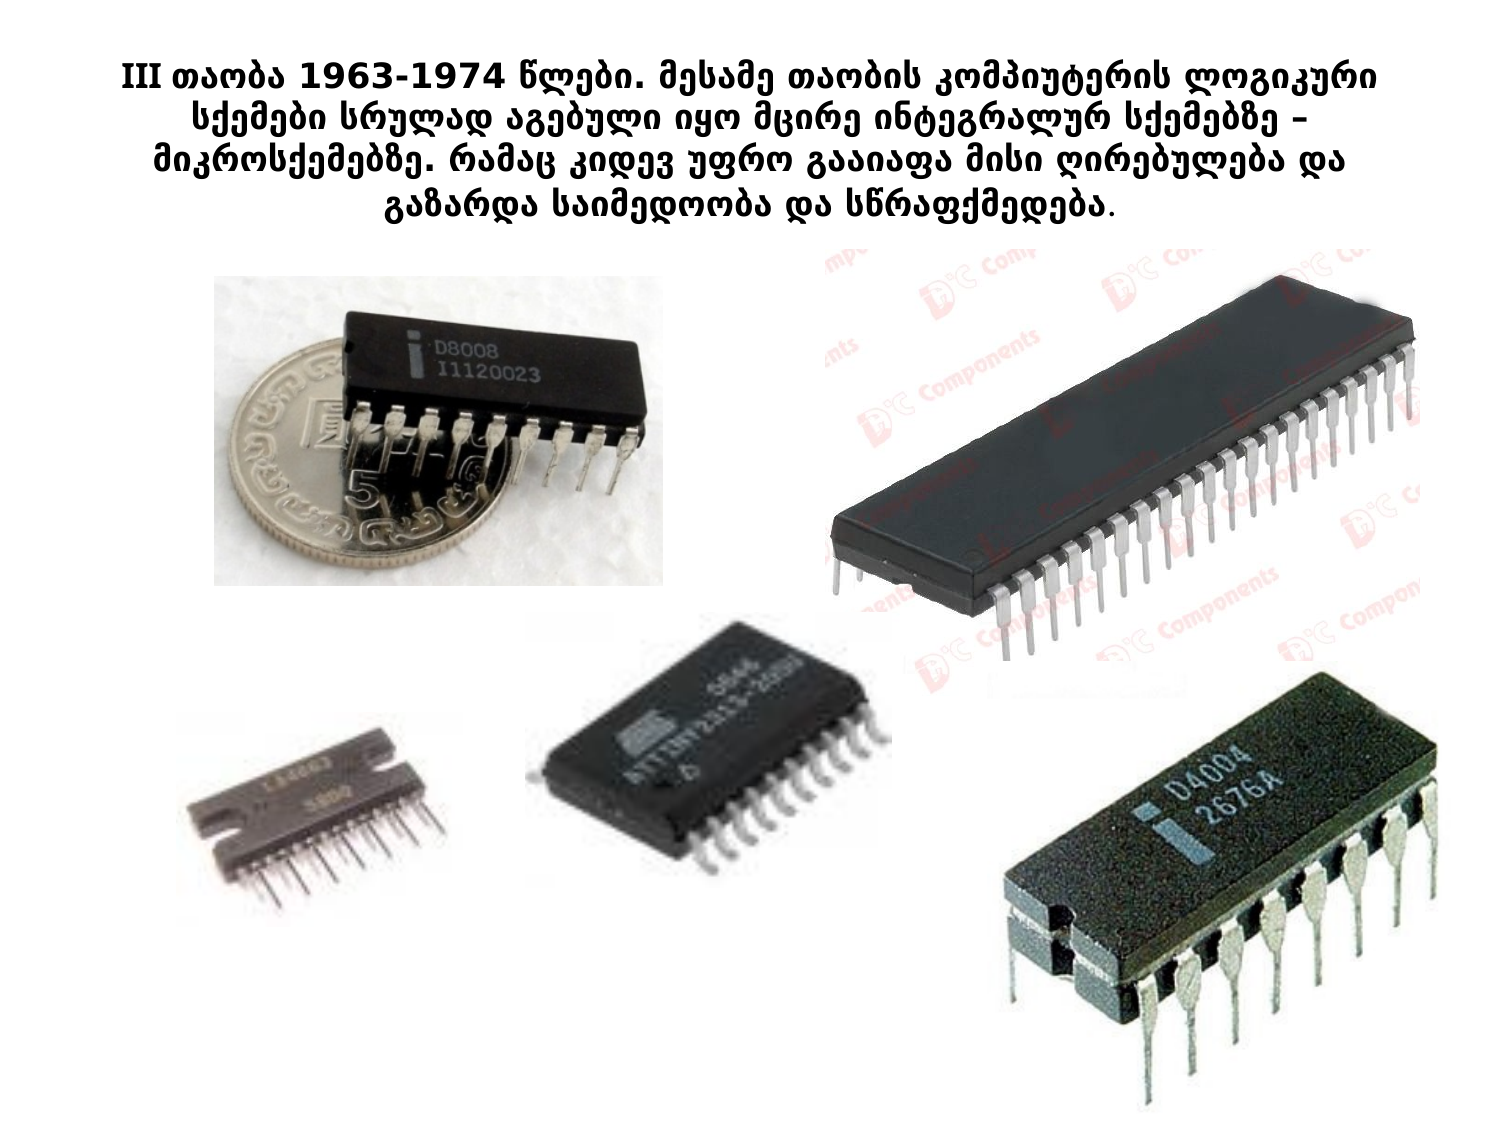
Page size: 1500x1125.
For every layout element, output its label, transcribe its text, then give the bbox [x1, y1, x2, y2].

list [987, 661, 1457, 1114]
picture [176, 712, 463, 927]
picture [213, 276, 663, 586]
picture [524, 249, 1420, 888]
title III თაობა 1963-1974 წლები. მესამე თაობის კომპიუტერის ლოგიკური სქემები სრულად აგებული იყო მცირე ინტეგრალურ სქემებზე – მიკროსქემებზე. რამაც კიდევ უფრო გააიაფა მისი ღირებულება და გაზარდა საიმედოობა და სწრაფქმედება. [75, 45, 1425, 233]
